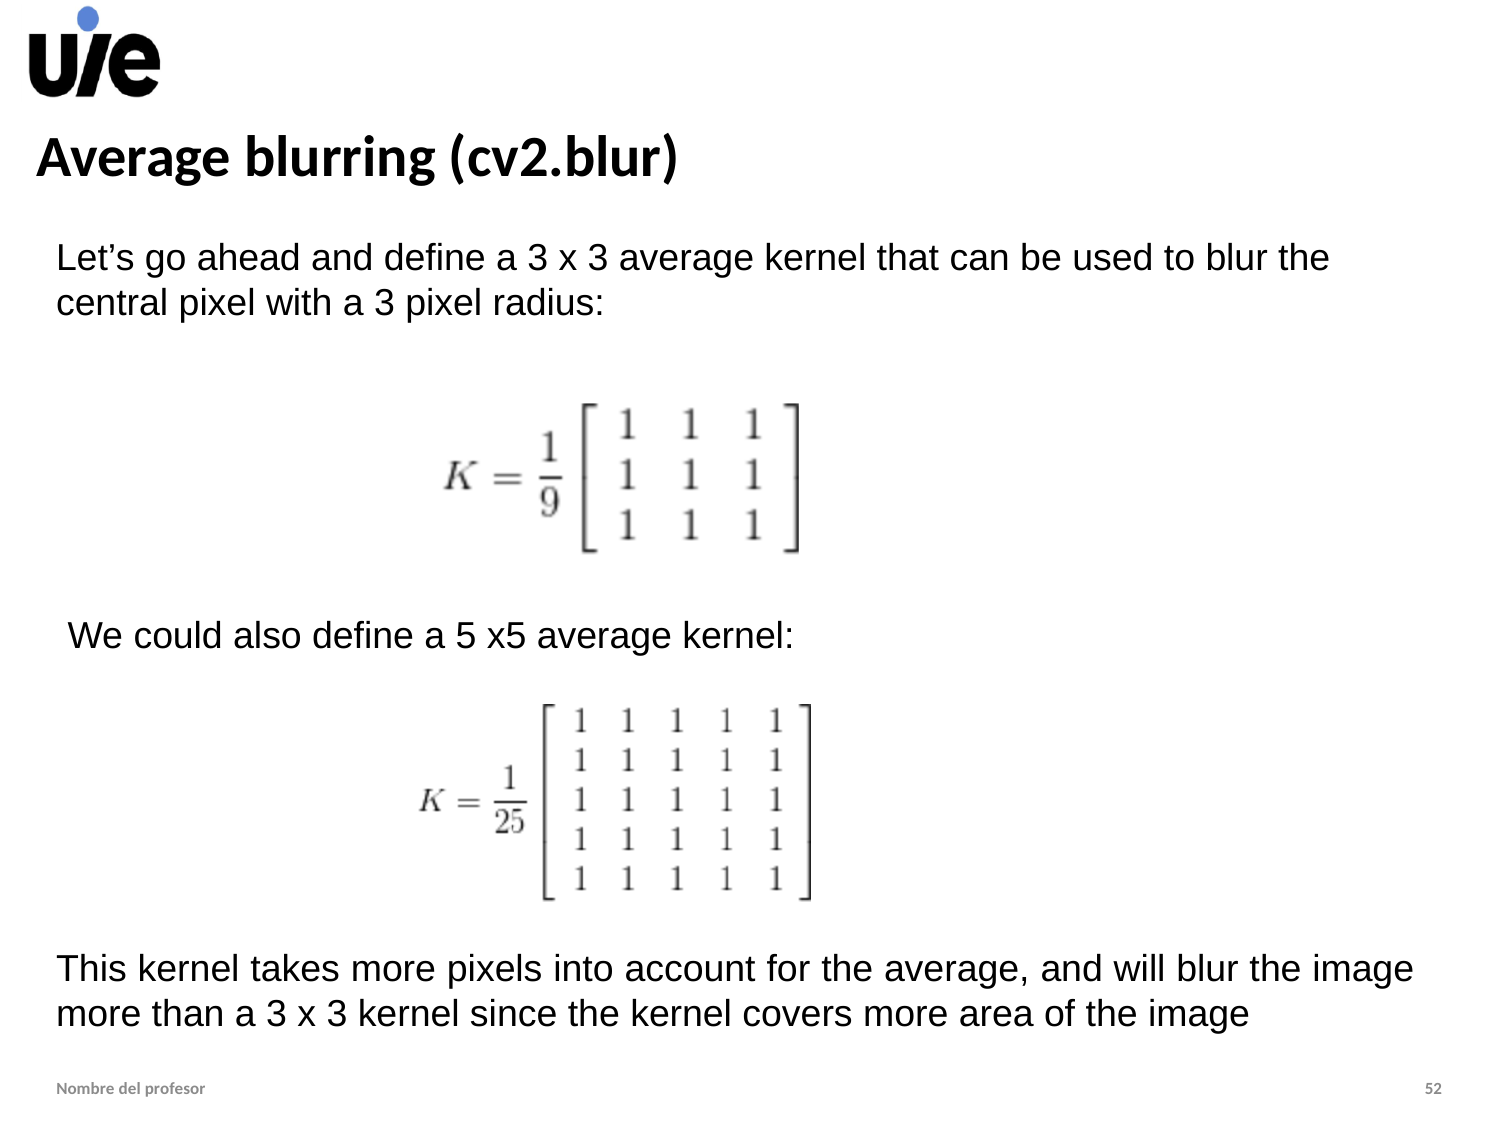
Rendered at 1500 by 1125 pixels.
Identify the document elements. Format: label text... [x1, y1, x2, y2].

slide_number Nombre del profesor [41, 1057, 392, 1118]
title Average blurring (cv2.blur) [21, 115, 1479, 190]
text_box Let’s go ahead and define a 3 x 3 average kernel that can be used to blur the central pixel with a 3 pixel radius: [41, 225, 1399, 331]
text_box We could also define a 5 x5 average kernel: [52, 603, 937, 664]
text_box This kernel takes more pixels into account for the average, and will blur the image more than a 3 x 3 kernel since the kernel covers more area of the image [41, 936, 1430, 1042]
slide_number 52 [1352, 1057, 1458, 1118]
picture [396, 361, 843, 605]
picture [21, 4, 165, 102]
picture [370, 672, 869, 935]
